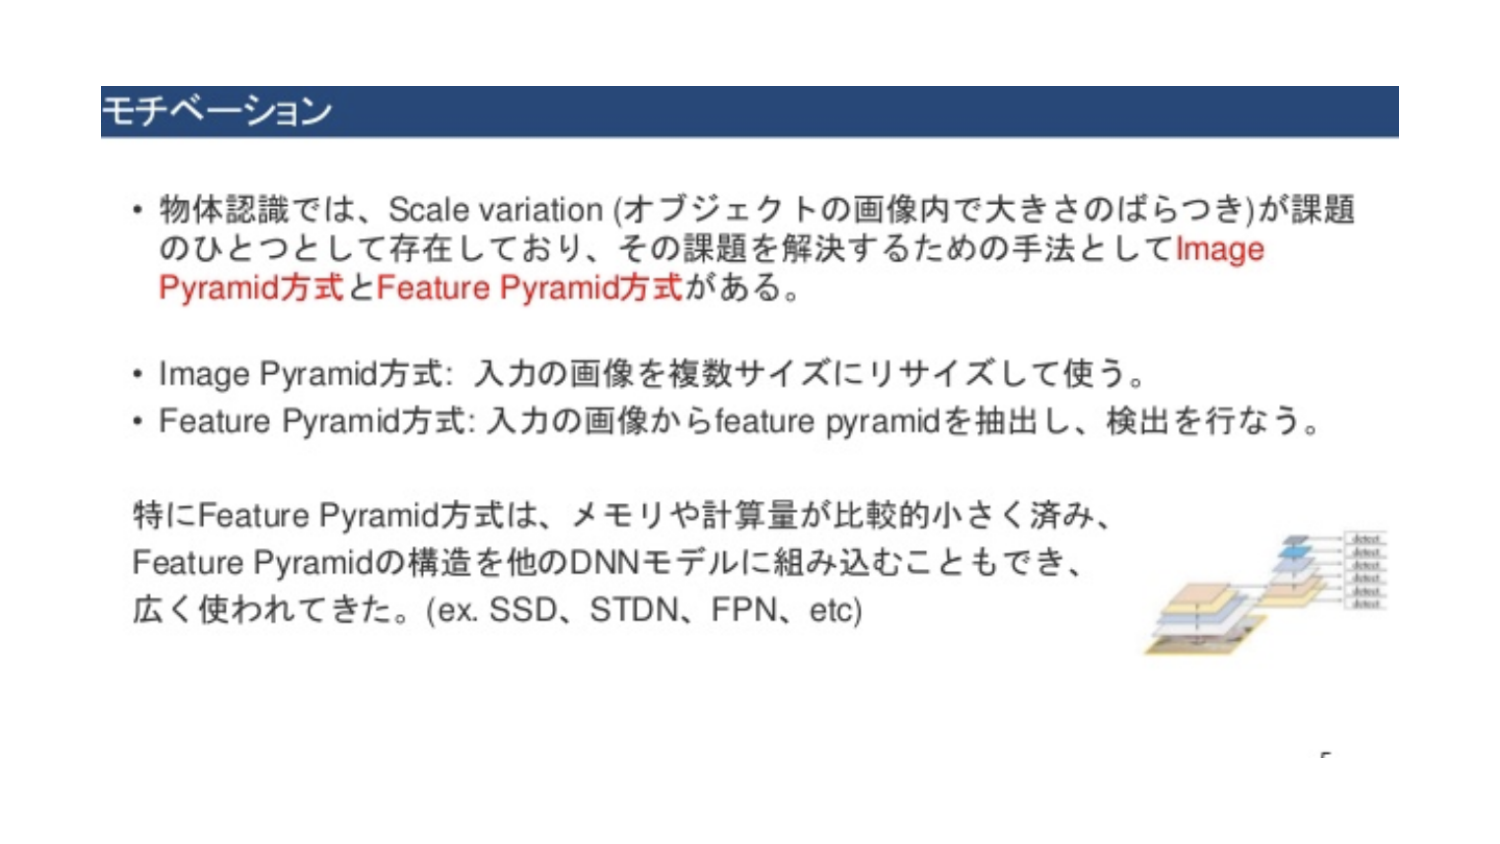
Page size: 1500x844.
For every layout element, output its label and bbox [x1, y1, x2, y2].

picture [100, 86, 1400, 758]
